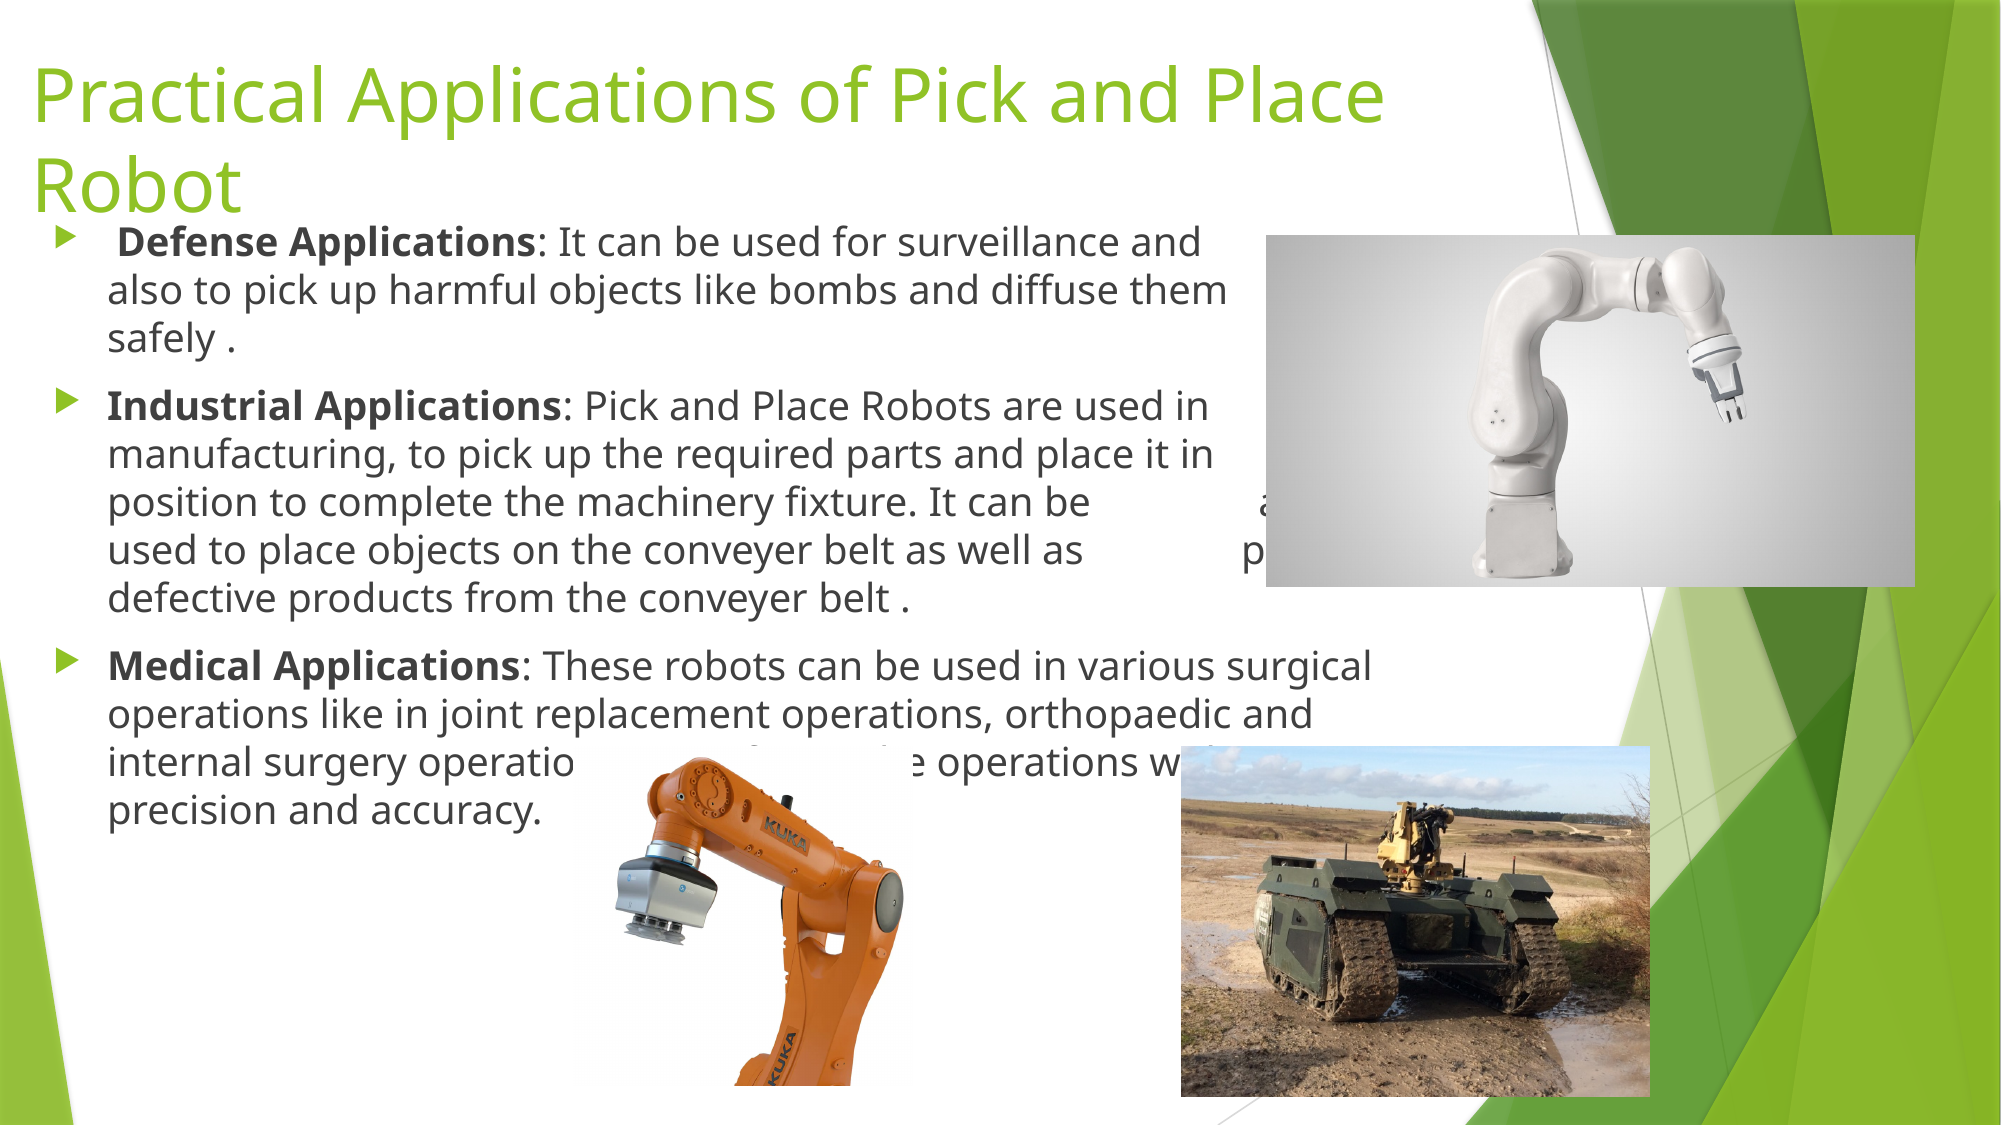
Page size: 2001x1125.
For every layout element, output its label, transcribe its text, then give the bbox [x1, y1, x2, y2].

list Defense Applications: It can be used for surveillance and also to pick up harmful objects like bombs and diffuse them safely . Industrial Applications: Pick and Place Robots are used in manufacturing, to pick up the required parts and place it in correct position to complete the machinery fixture. It can be also used to place objects on the conveyer belt as well as pick up defective products from the conveyer belt . Medical Applications: These robots can be used in various surgical operations like in joint replacement operations, orthopaedic and internal surgery operations. It performs the operations with more precision and accuracy. [38, 209, 1449, 846]
title Practical Applications of Pick and Place Robot [16, 40, 1616, 259]
picture [1181, 746, 1650, 1098]
picture [573, 746, 913, 1086]
picture [1266, 235, 1916, 587]
